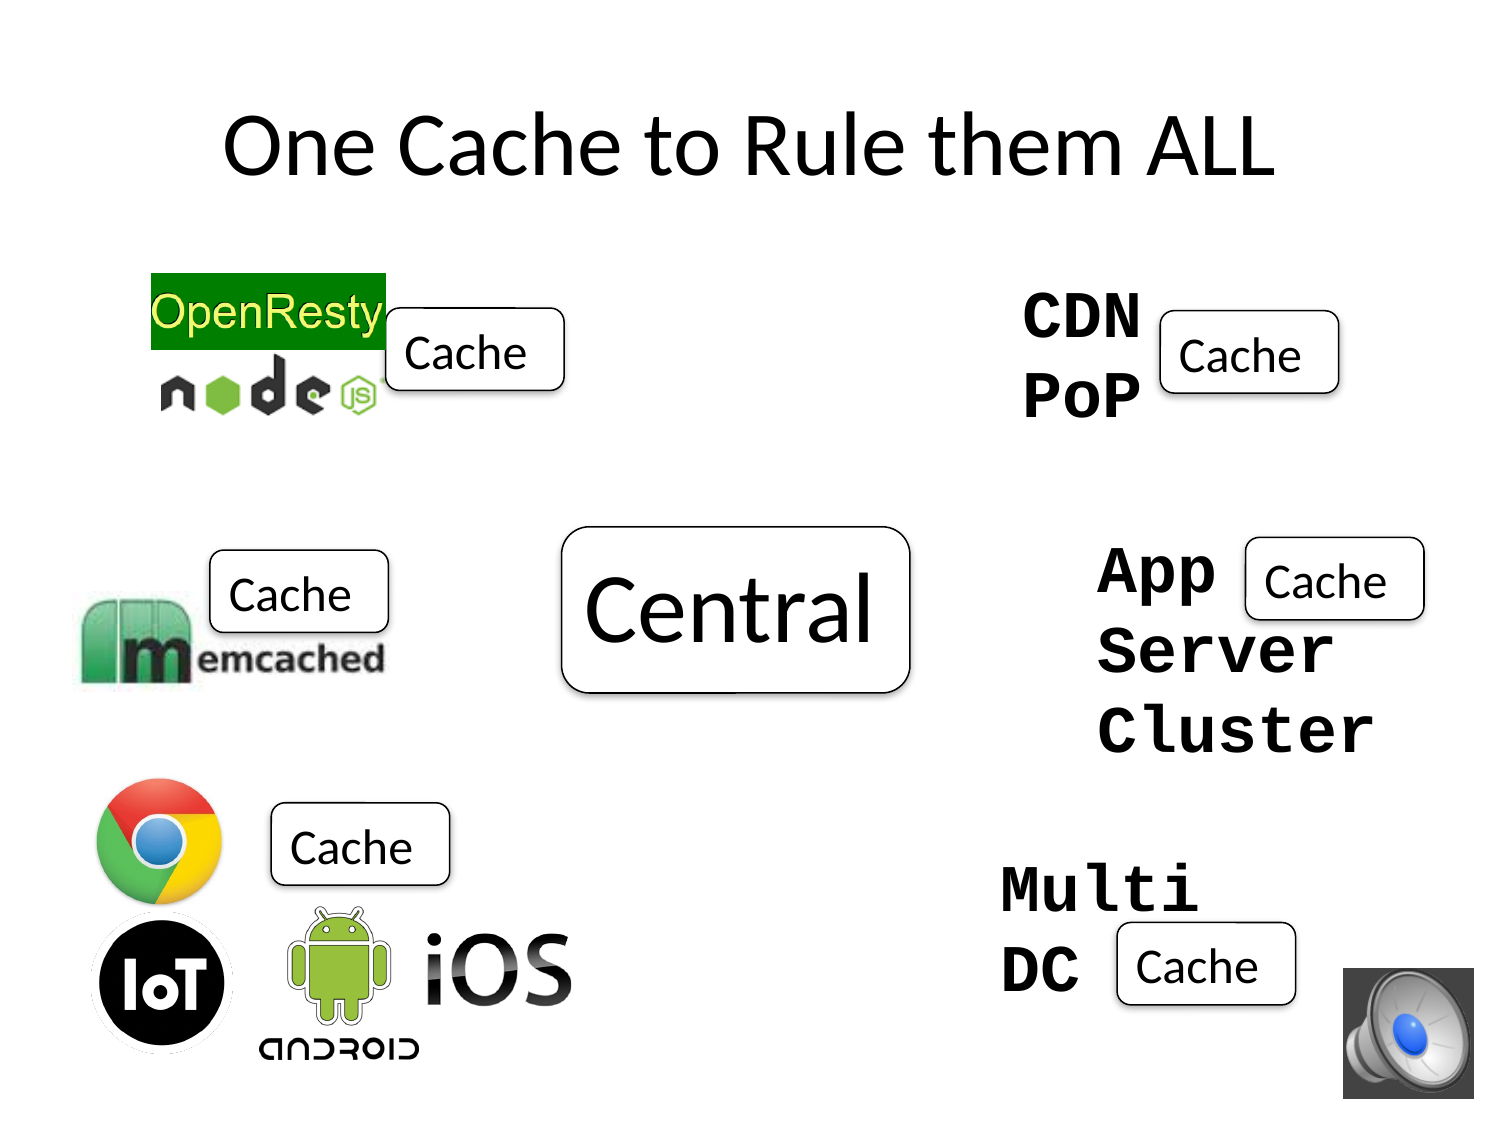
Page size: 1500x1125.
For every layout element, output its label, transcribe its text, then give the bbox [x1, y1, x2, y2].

title One Cache to Rule them ALL [75, 45, 1425, 233]
text_box Cache [270, 801, 451, 886]
picture [150, 272, 386, 446]
picture [259, 903, 588, 1064]
text_box Cache [1182, 309, 1340, 394]
text_box App Server Cluster [1083, 518, 1401, 774]
picture [1341, 966, 1476, 1101]
text_box CDN PoP [1007, 263, 1182, 438]
text_box Central [560, 526, 911, 694]
text_box Cache [1401, 536, 1425, 621]
text_box Cache [390, 307, 565, 392]
picture [72, 591, 392, 692]
picture [86, 775, 235, 1056]
text_box Cache [1221, 921, 1297, 1006]
text_box Cache [209, 549, 390, 589]
text_box Multi DC [985, 837, 1221, 1013]
